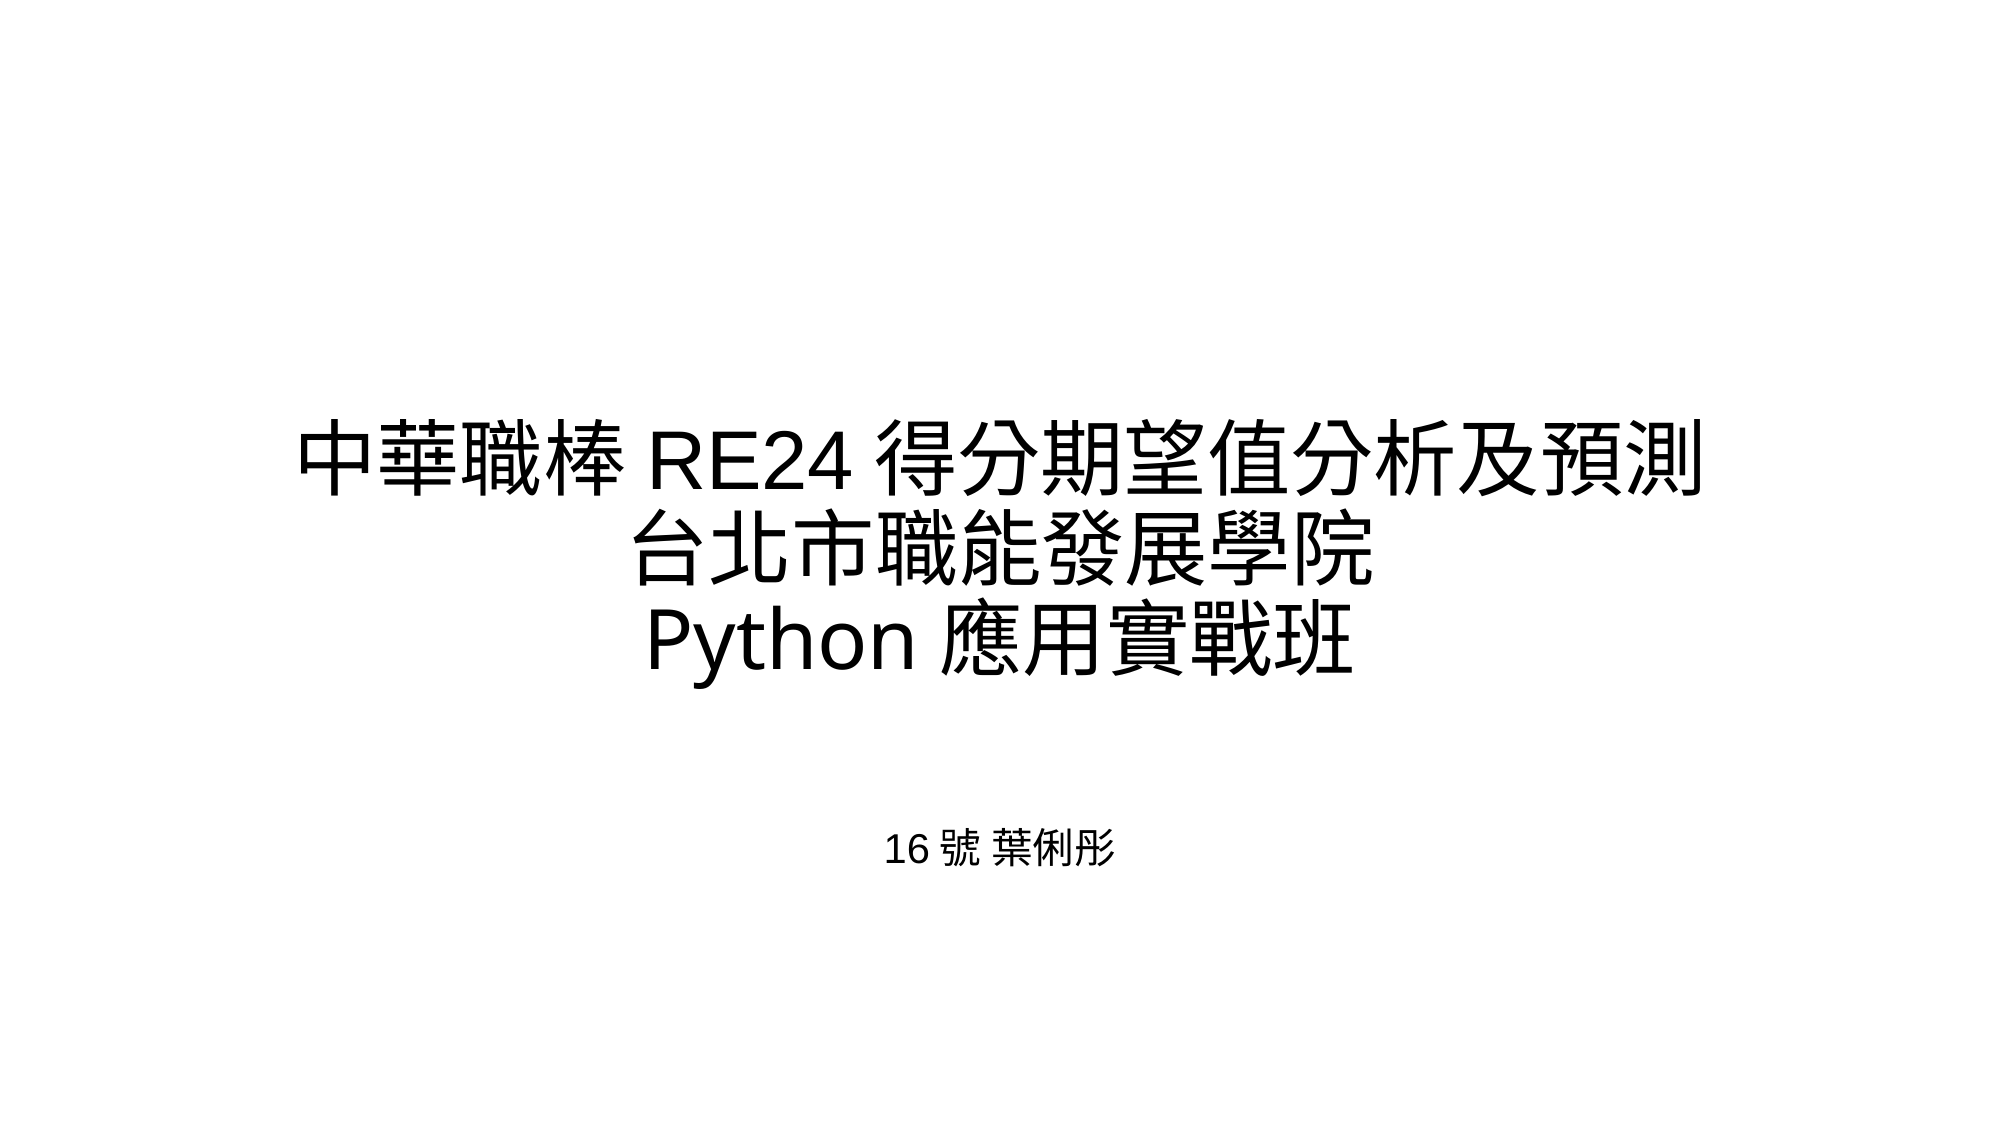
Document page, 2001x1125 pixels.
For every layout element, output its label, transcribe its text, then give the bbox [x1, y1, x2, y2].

title 中華職棒RE24得分期望值分析及預測 台北市職能發展學院 Python應用實戰班 [249, 402, 1750, 795]
subtitle 16號 葉俐彤 [249, 820, 1750, 1092]
